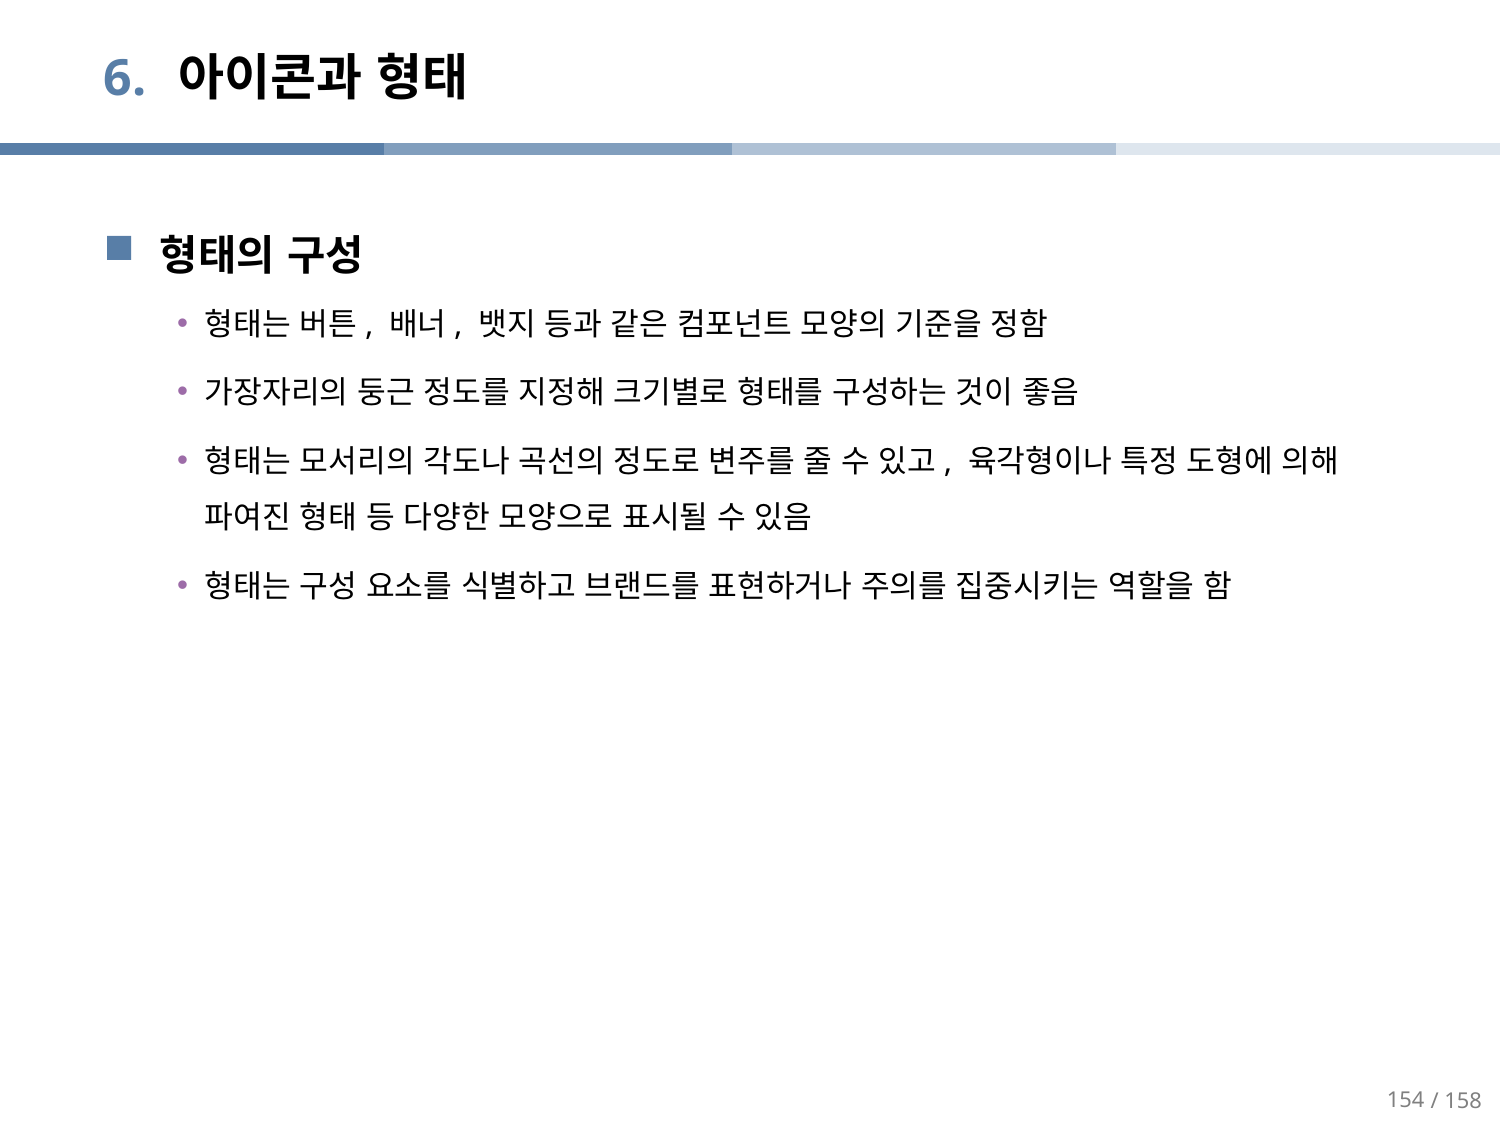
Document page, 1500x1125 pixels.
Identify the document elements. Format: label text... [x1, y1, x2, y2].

title 아이콘과 형태 [88, 30, 1211, 121]
text_box 형태의 구성 형태는 버튼, 배너, 뱃지 등과 같은 컴포넌트 모양의 기준을 정함 가장자리의 둥근 정도를 지정해 크기별로 형태를 구성하는 것이 좋음 형태는 모서리의 각도나 곡선의 정도로 변주를 줄 수 있고, 육각형이나 특정 도형에 의해 파여진 형태 등 다양한 모양으로 표시될 수 있음 형태는 구성 요소를 식별하고 브랜드를 표현하거나 주의를 집중시키는 역할을 함 [88, 196, 1436, 1083]
